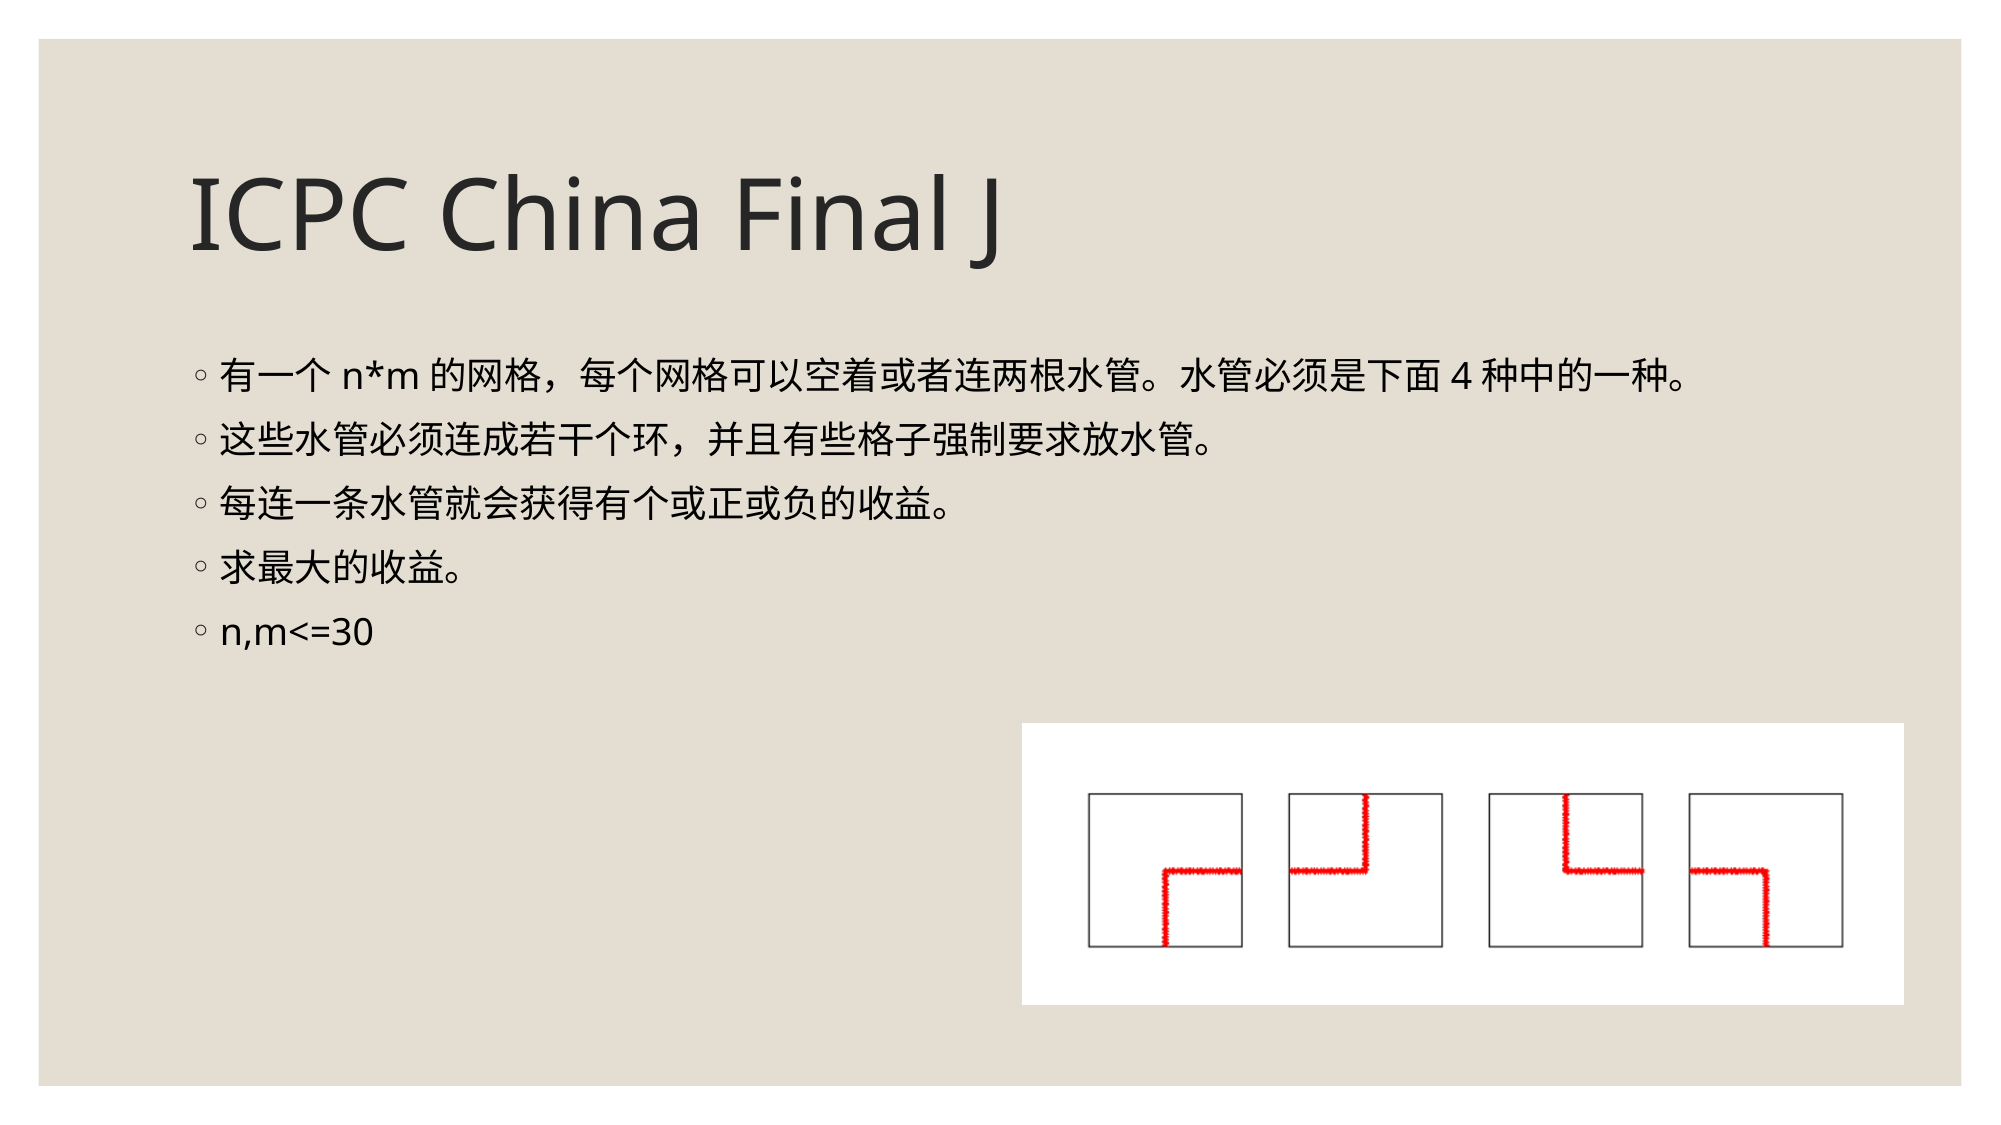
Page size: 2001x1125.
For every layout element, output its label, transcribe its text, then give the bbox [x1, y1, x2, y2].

picture [1022, 723, 1904, 1005]
list 有一个n*m的网格，每个网格可以空着或者连两根水管。水管必须是下面4种中的一种。 这些水管必须连成若干个环，并且有些格子强制要求放水管。 每连一条水管就会获得有个或正或负的收益。 求最大的收益。 n,m<=30 [174, 345, 1825, 990]
title ICPC China Final J [174, 105, 1825, 331]
